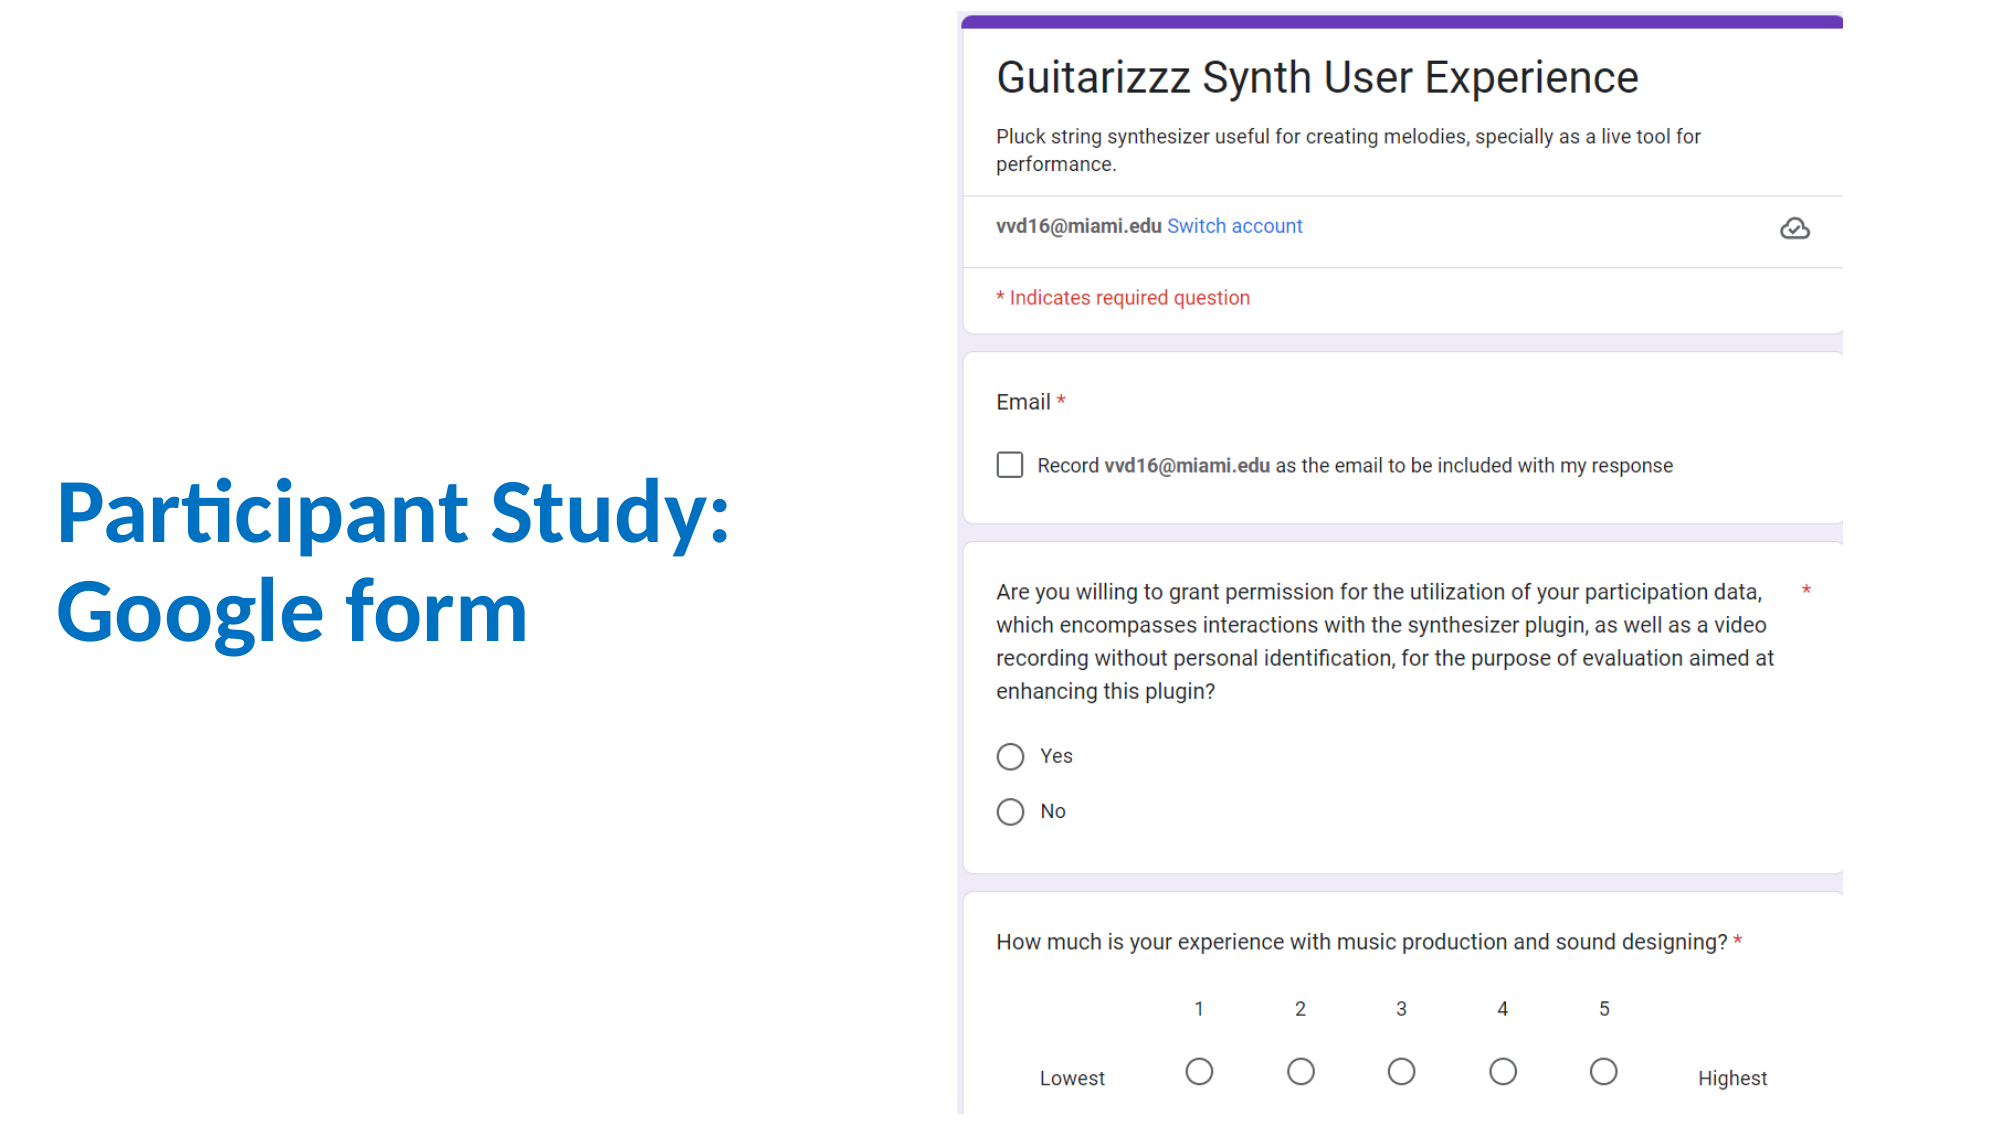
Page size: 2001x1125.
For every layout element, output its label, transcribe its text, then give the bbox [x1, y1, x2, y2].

title Participant Study: Google form [41, 444, 784, 681]
picture [957, 11, 1843, 1114]
